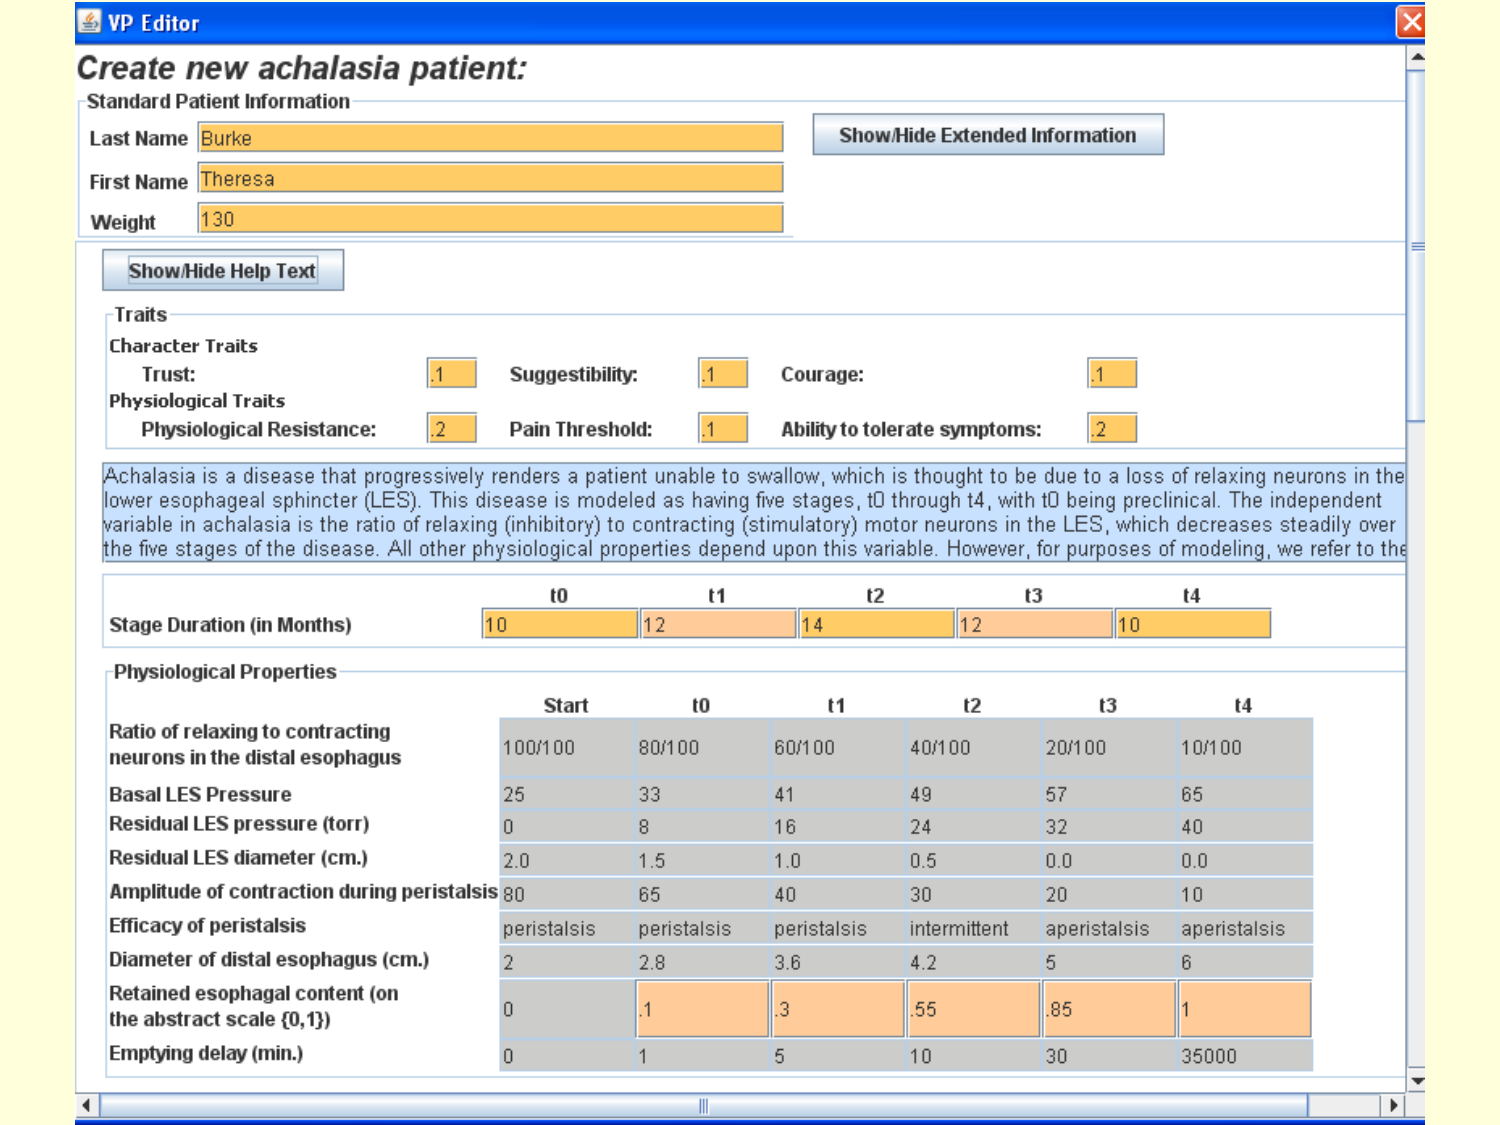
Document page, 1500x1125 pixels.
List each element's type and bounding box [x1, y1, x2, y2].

picture [74, 2, 1426, 1125]
